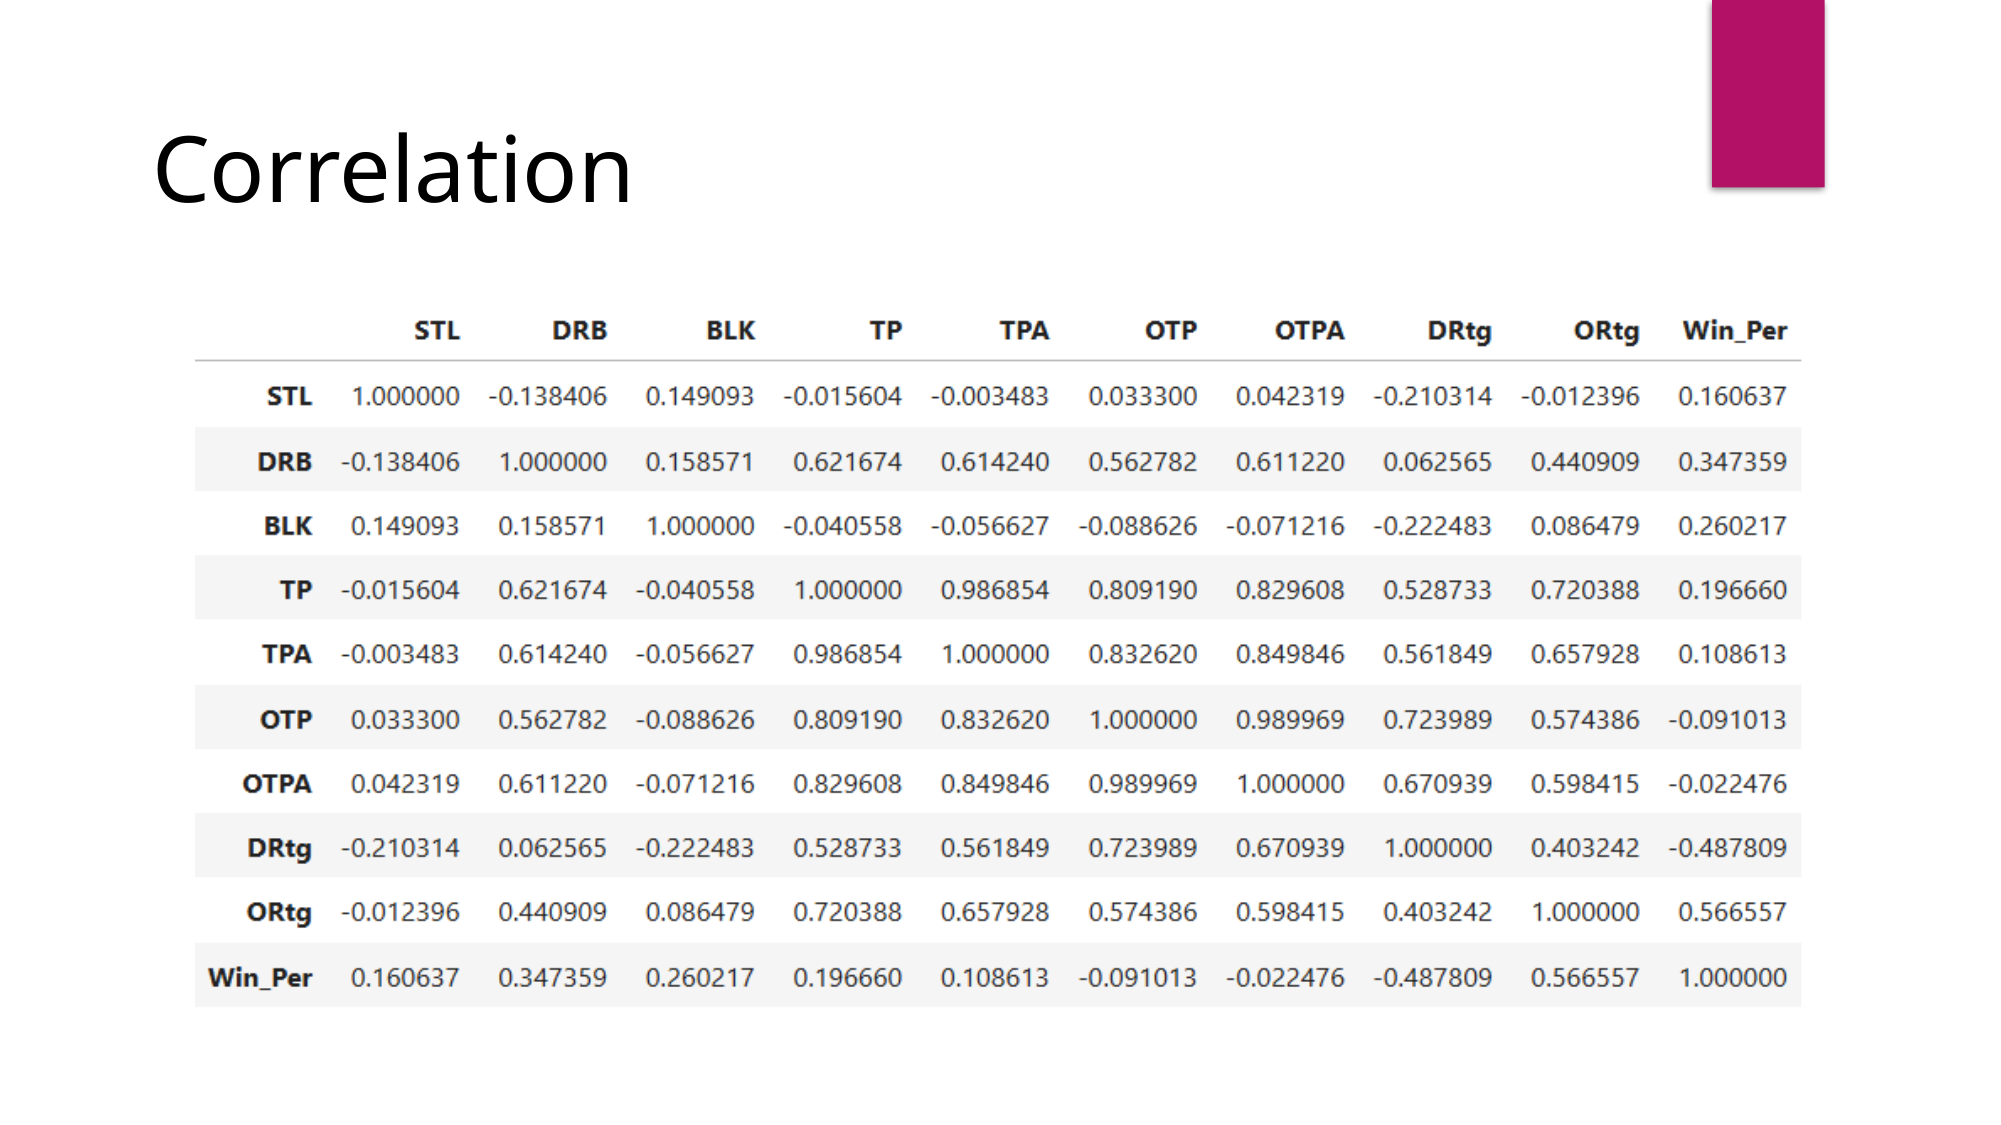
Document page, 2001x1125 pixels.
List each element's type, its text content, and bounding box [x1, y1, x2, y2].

text_box Correlation [137, 116, 1863, 334]
picture [195, 301, 1805, 1014]
